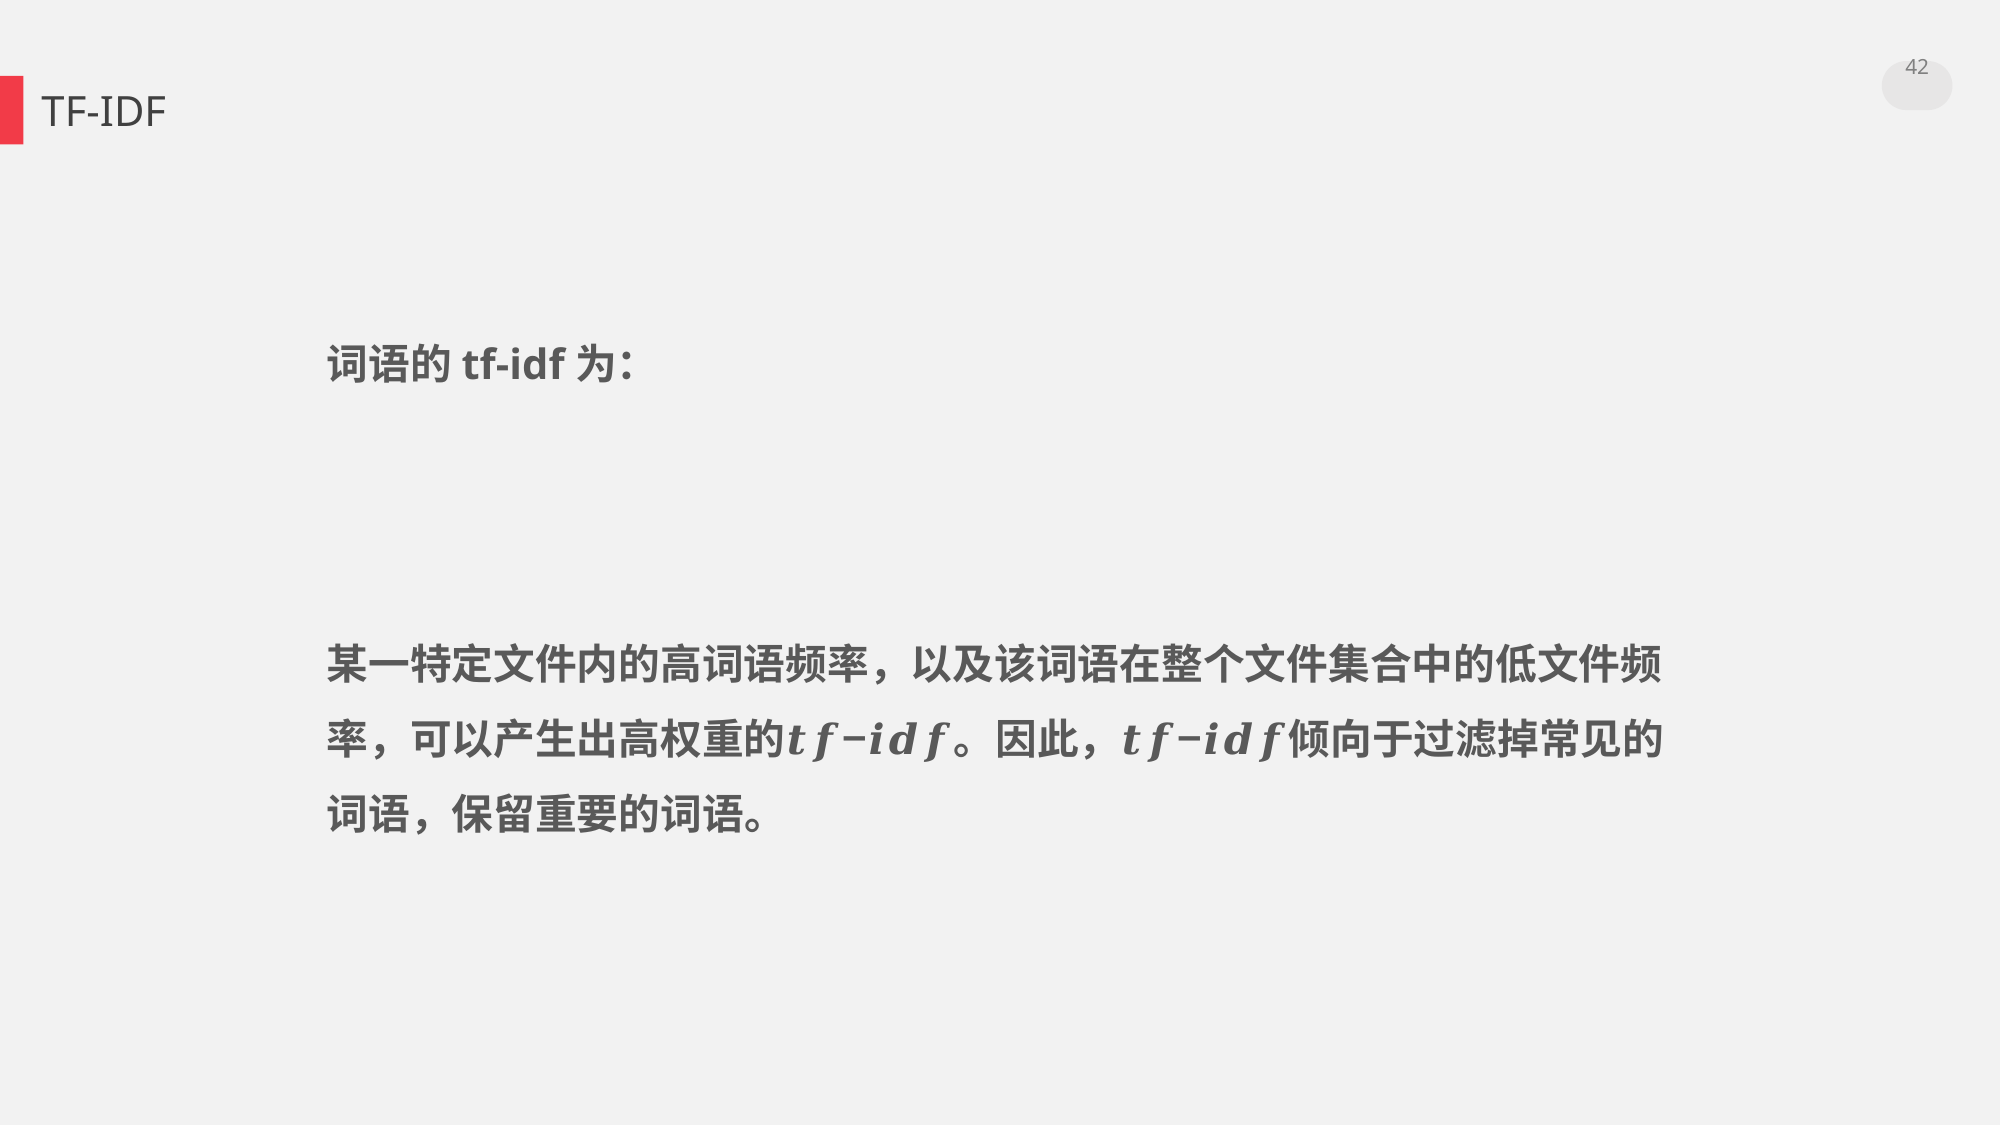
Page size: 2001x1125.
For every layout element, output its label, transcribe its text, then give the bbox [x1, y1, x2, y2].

slide_number 42 [1881, 53, 1953, 118]
list TF-IDF [41, 75, 668, 145]
